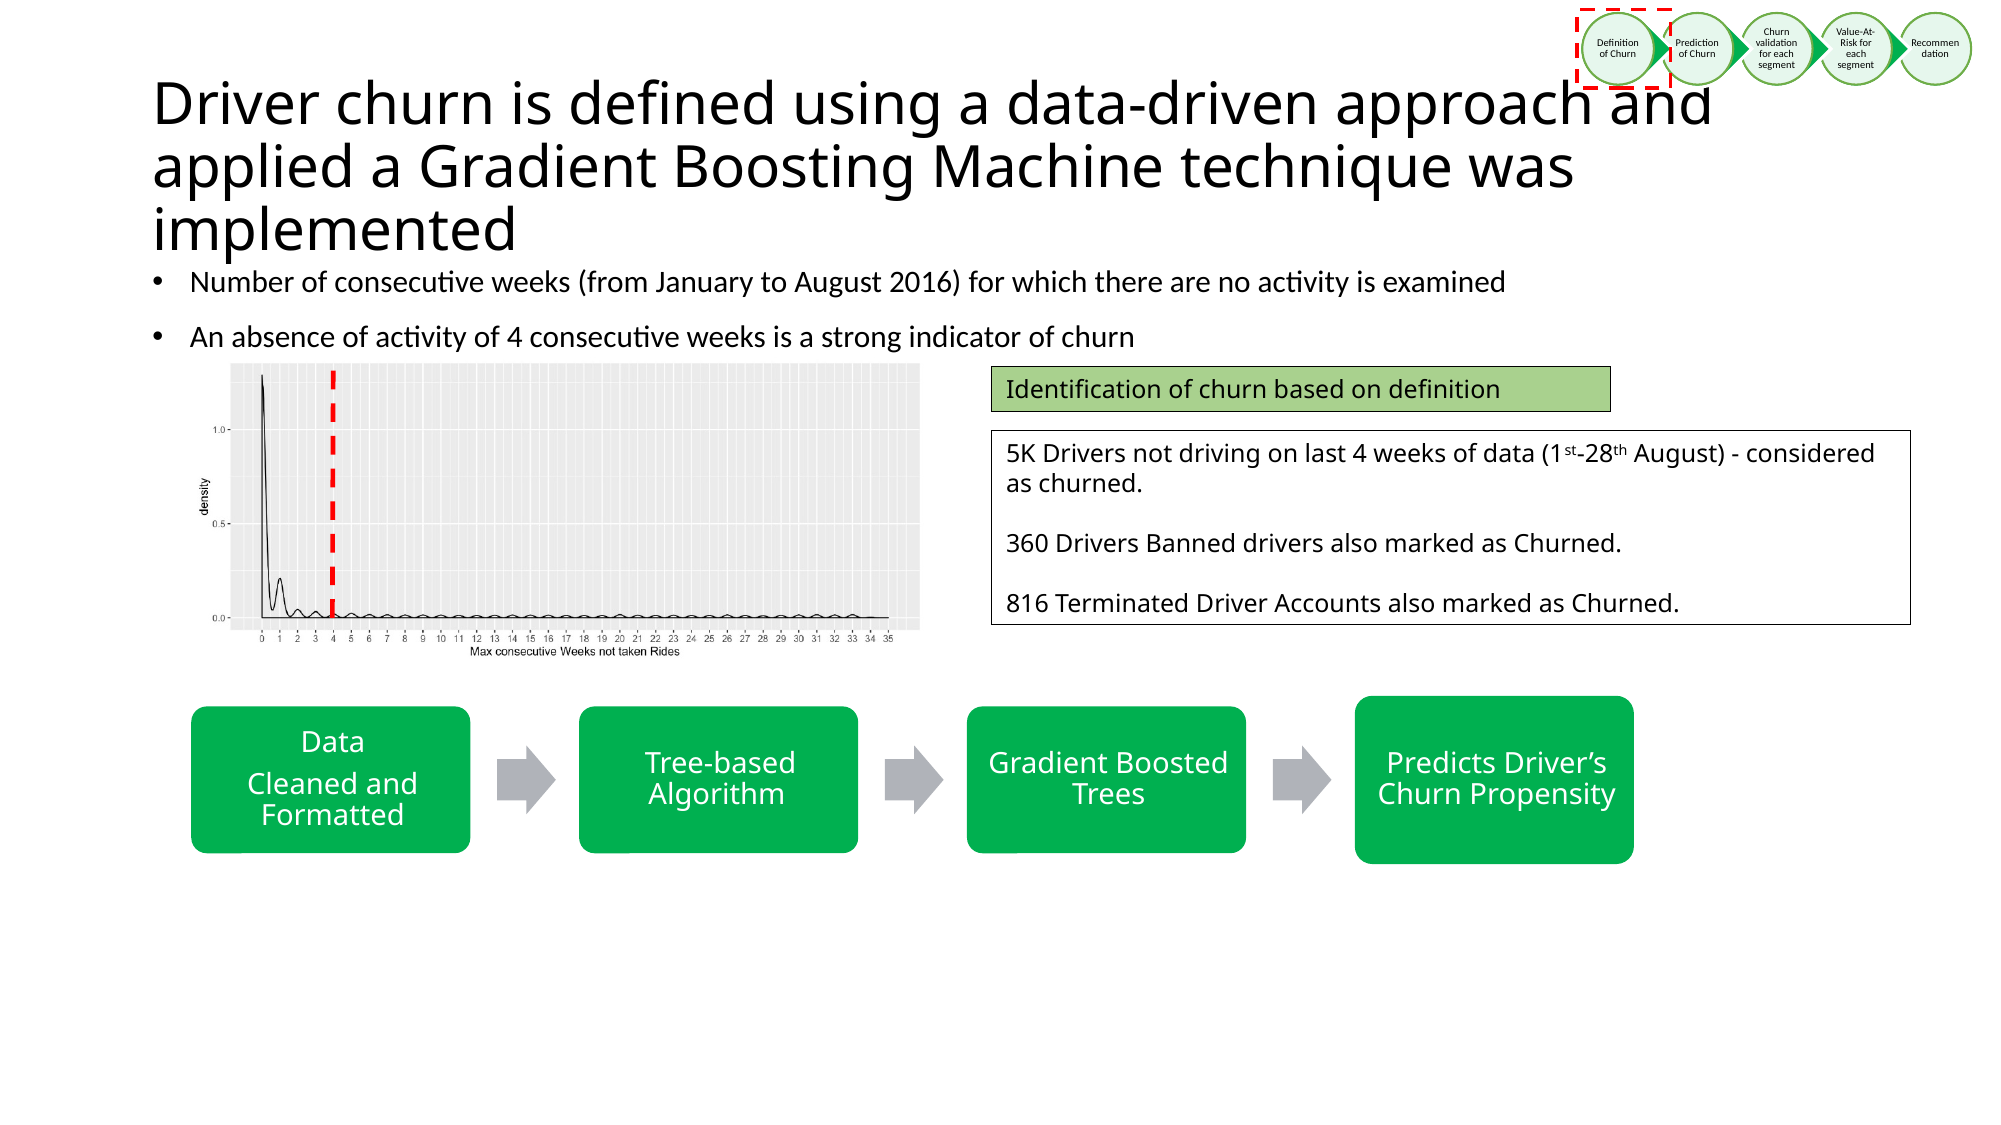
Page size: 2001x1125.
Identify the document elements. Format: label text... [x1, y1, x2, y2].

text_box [191, 358, 925, 658]
text_box 5K Drivers not driving on last 4 weeks of data (1st-28th August) - considered as churned. 360 Drivers Banned drivers also marked as Churned. 816 Terminated Driver Accounts also marked as Churned. [991, 430, 1911, 625]
list Number of consecutive weeks (from January to August 2016) for which there are no activity is examined An absence of activity of 4 consecutive weeks is a strong indicator of churn [137, 258, 1863, 1014]
text_box Identification of churn based on definition [991, 366, 1611, 412]
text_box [191, 658, 1634, 902]
title Driver churn is defined using a data-driven approach and applied a Gradient Boosting Machine technique was implemented [137, 59, 1863, 258]
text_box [1560, 0, 1978, 136]
